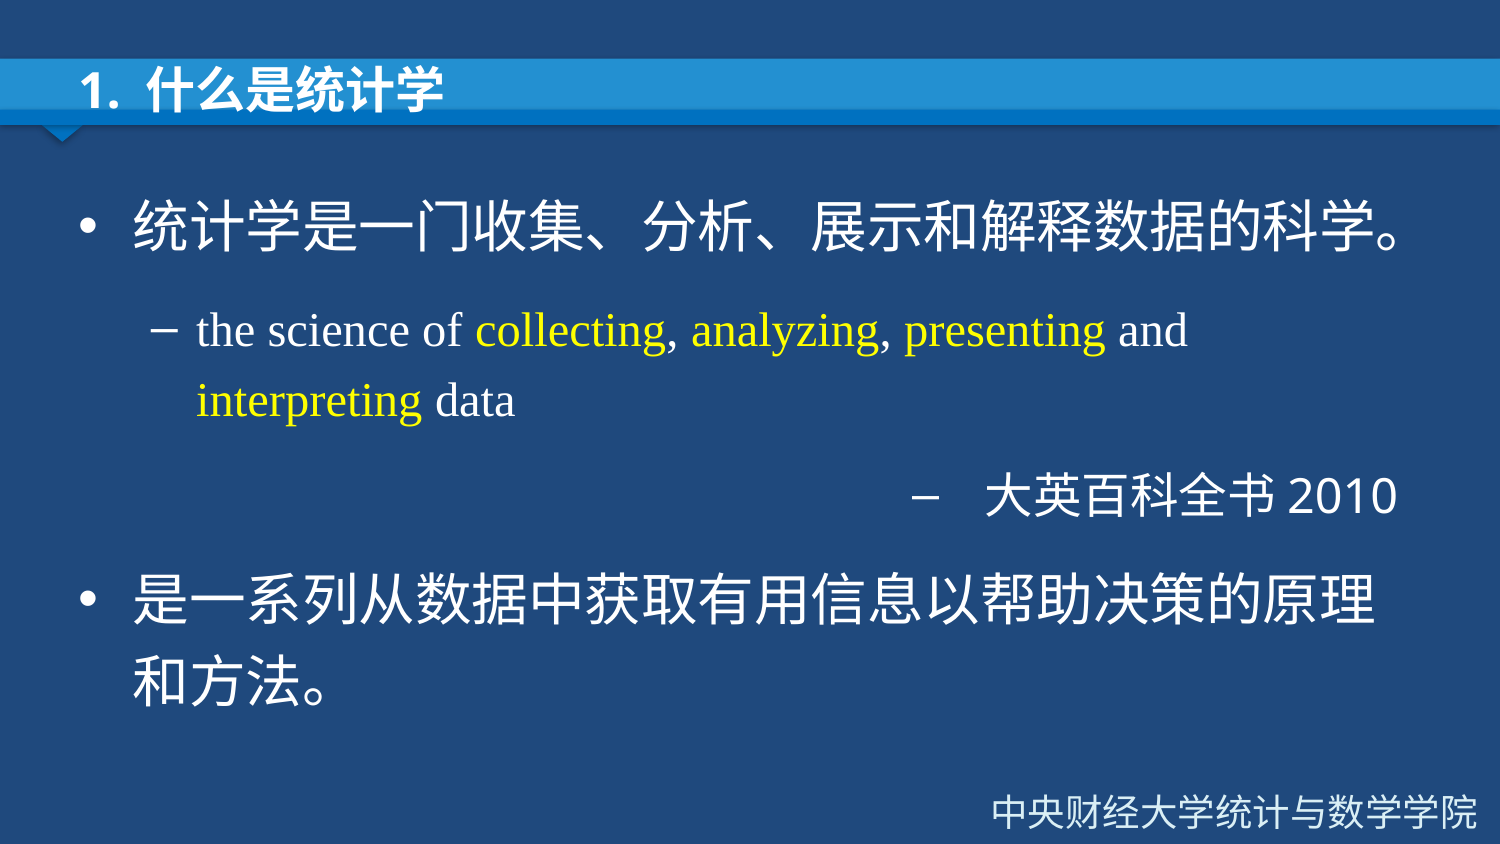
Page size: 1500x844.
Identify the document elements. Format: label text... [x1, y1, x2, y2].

title 1. 什么是统计学 [63, 54, 1414, 122]
list 统计学是一门收集、分析、展示和解释数据的科学。 the science of collecting, analyzing, presenting and interpreting data 大英百科全书2010 是一系列从数据中获取有用信息以帮助决策的原理和方法。 [63, 169, 1414, 785]
